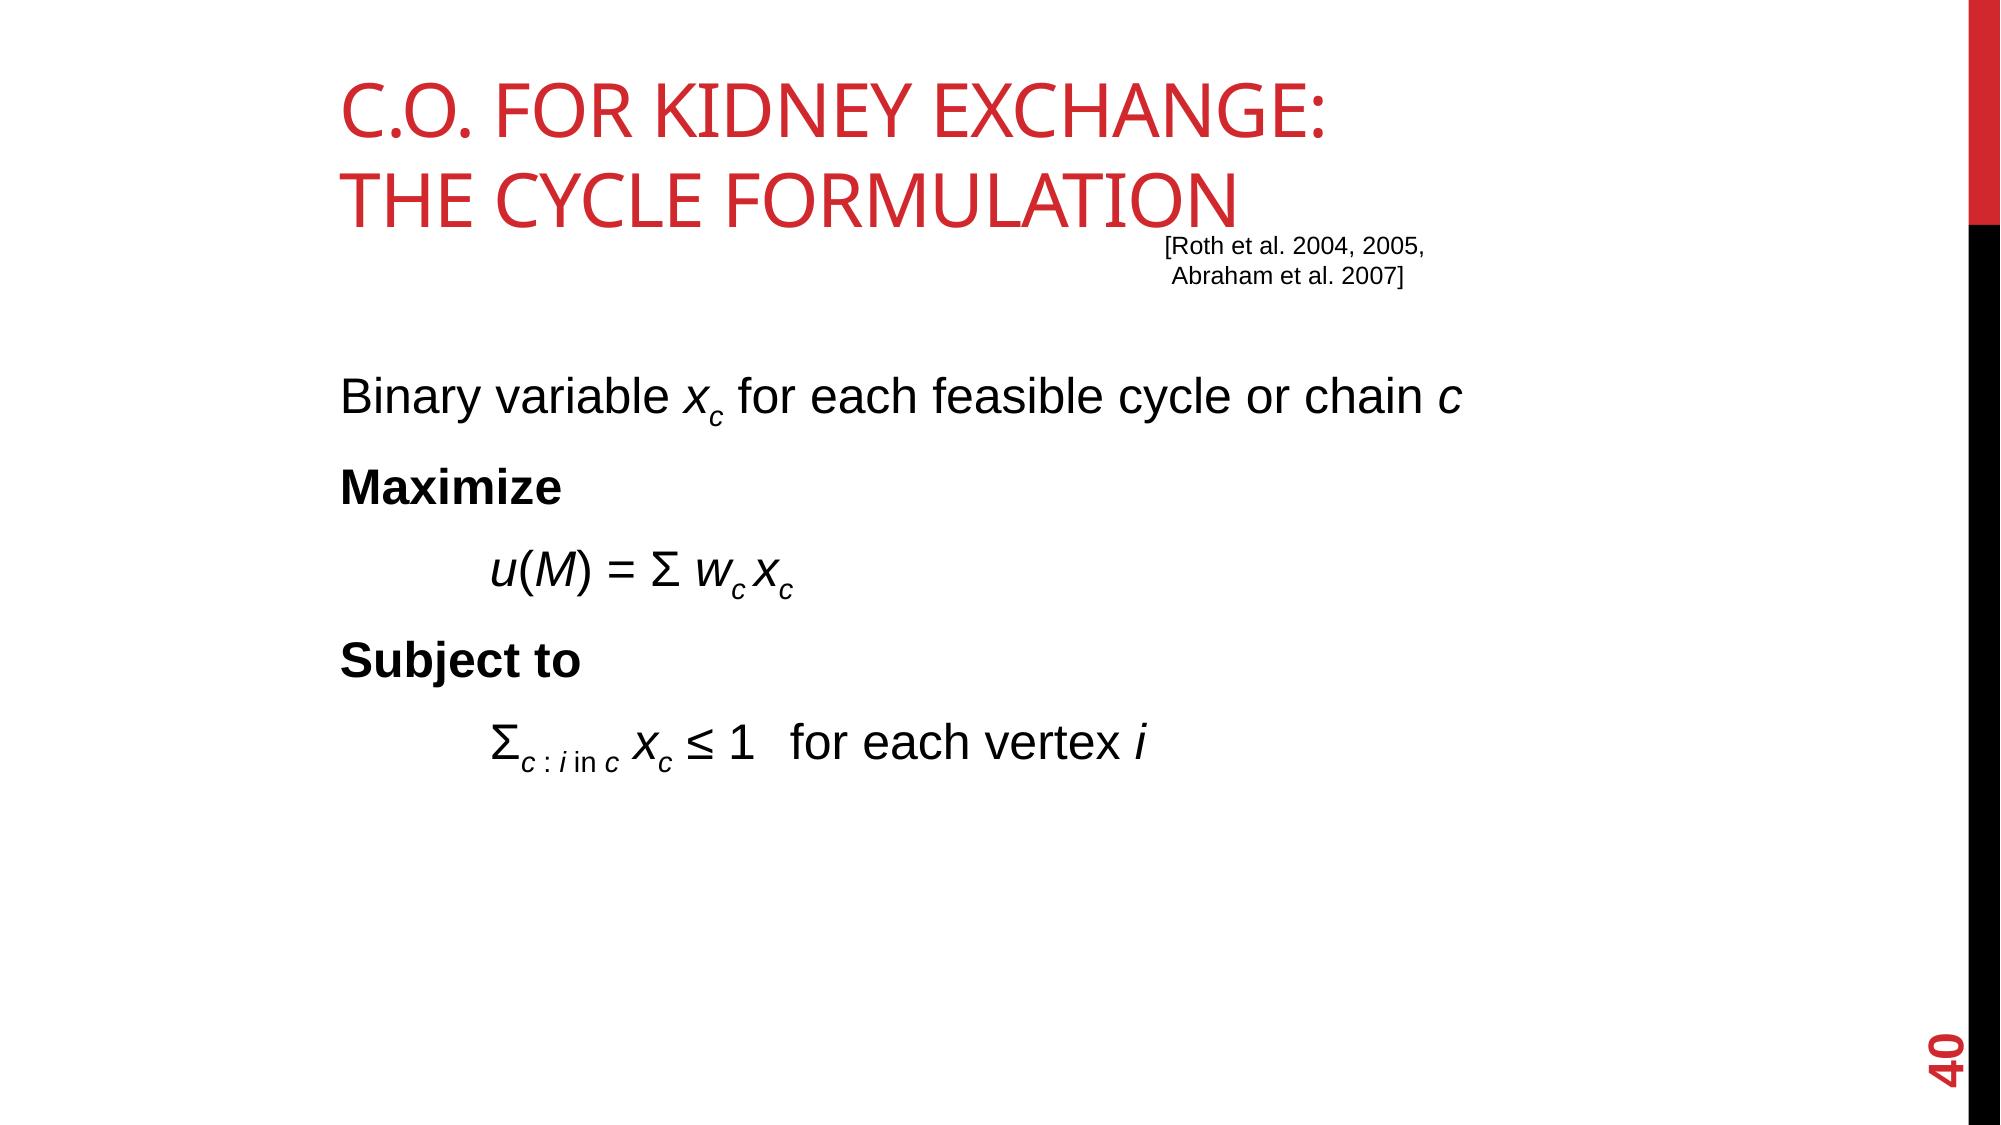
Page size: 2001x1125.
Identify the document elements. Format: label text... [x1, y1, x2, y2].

slide_number 40 [1903, 887, 1984, 1104]
title C.O. For Kidney Exchange: The Cycle Formulation [324, 25, 1600, 250]
list Binary variable xc for each feasible cycle or chain c Maximize u(M) = Σ wc xc Subject to Σc : i in c xc ≤ 1 for each vertex i [324, 355, 1575, 949]
text_box [Roth et al. 2004, 2005, Abraham et al. 2007] [1149, 250, 1458, 297]
